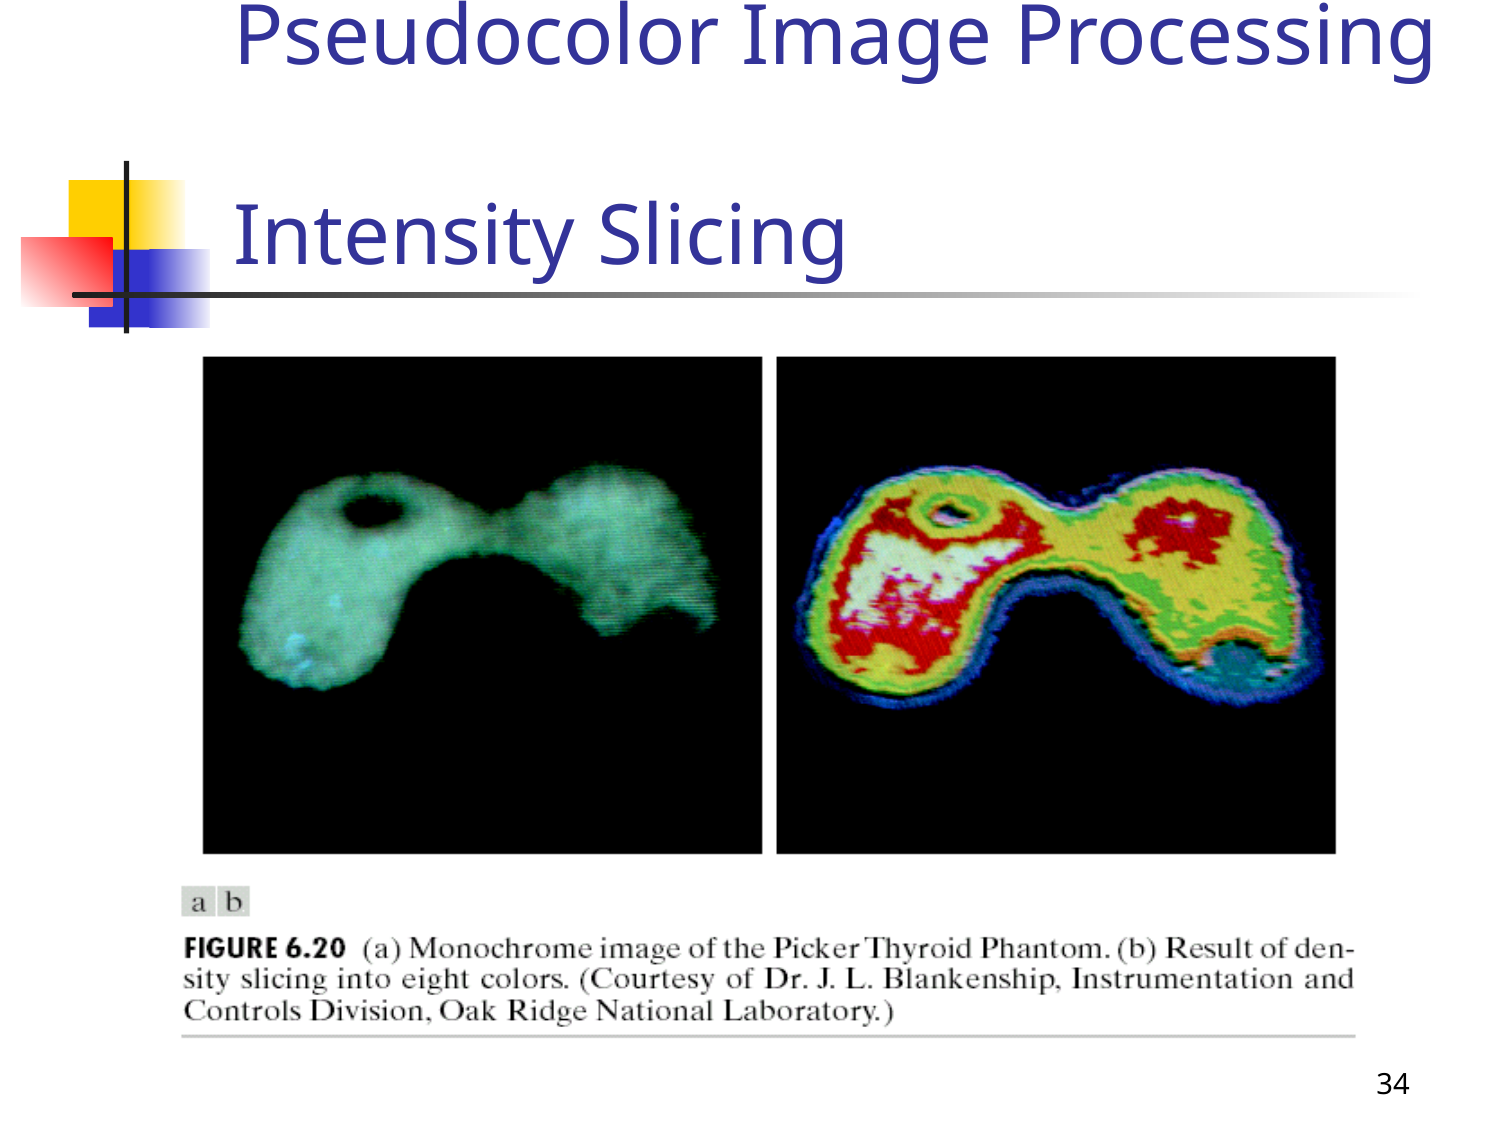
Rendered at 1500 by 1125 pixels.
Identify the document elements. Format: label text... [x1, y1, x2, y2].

slide_number 34 [1112, 1037, 1425, 1113]
title Pseudocolor Image Processing Intensity Slicing [218, 66, 1468, 289]
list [170, 349, 1365, 1043]
